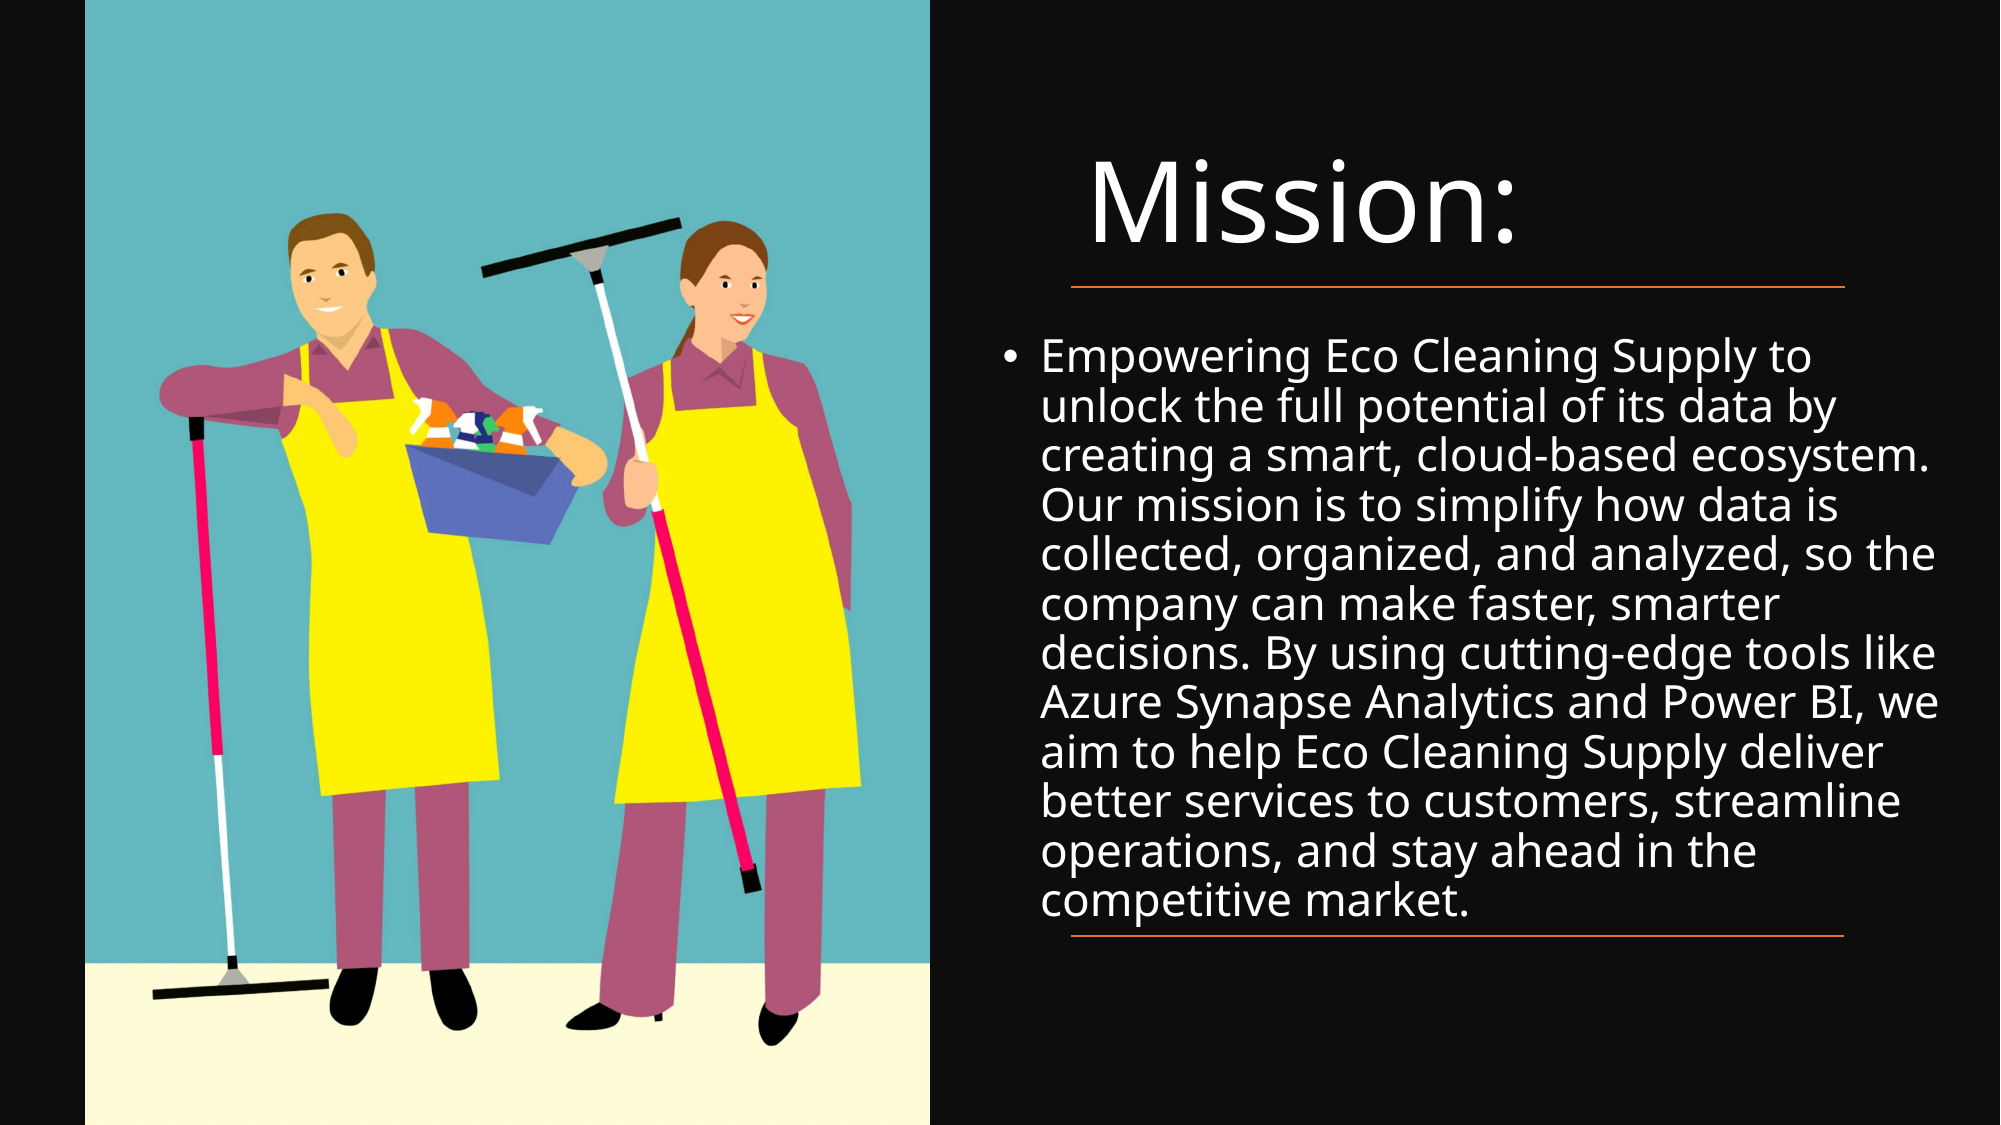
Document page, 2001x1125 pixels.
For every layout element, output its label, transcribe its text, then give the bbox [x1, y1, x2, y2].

list Empowering Eco Cleaning Supply to unlock the full potential of its data by creating a smart, cloud-based ecosystem. Our mission is to simplify how data is collected, organized, and analyzed, so the company can make faster, smarter decisions. By using cutting-edge tools like Azure Synapse Analytics and Power BI, we aim to help Eco Cleaning Supply deliver better services to customers, streamline operations, and stay ahead in the competitive market. [987, 325, 1964, 865]
text_box [930, 0, 2000, 1125]
text_box [0, 0, 84, 1125]
title Mission: [1070, 73, 1845, 275]
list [84, 0, 930, 1125]
